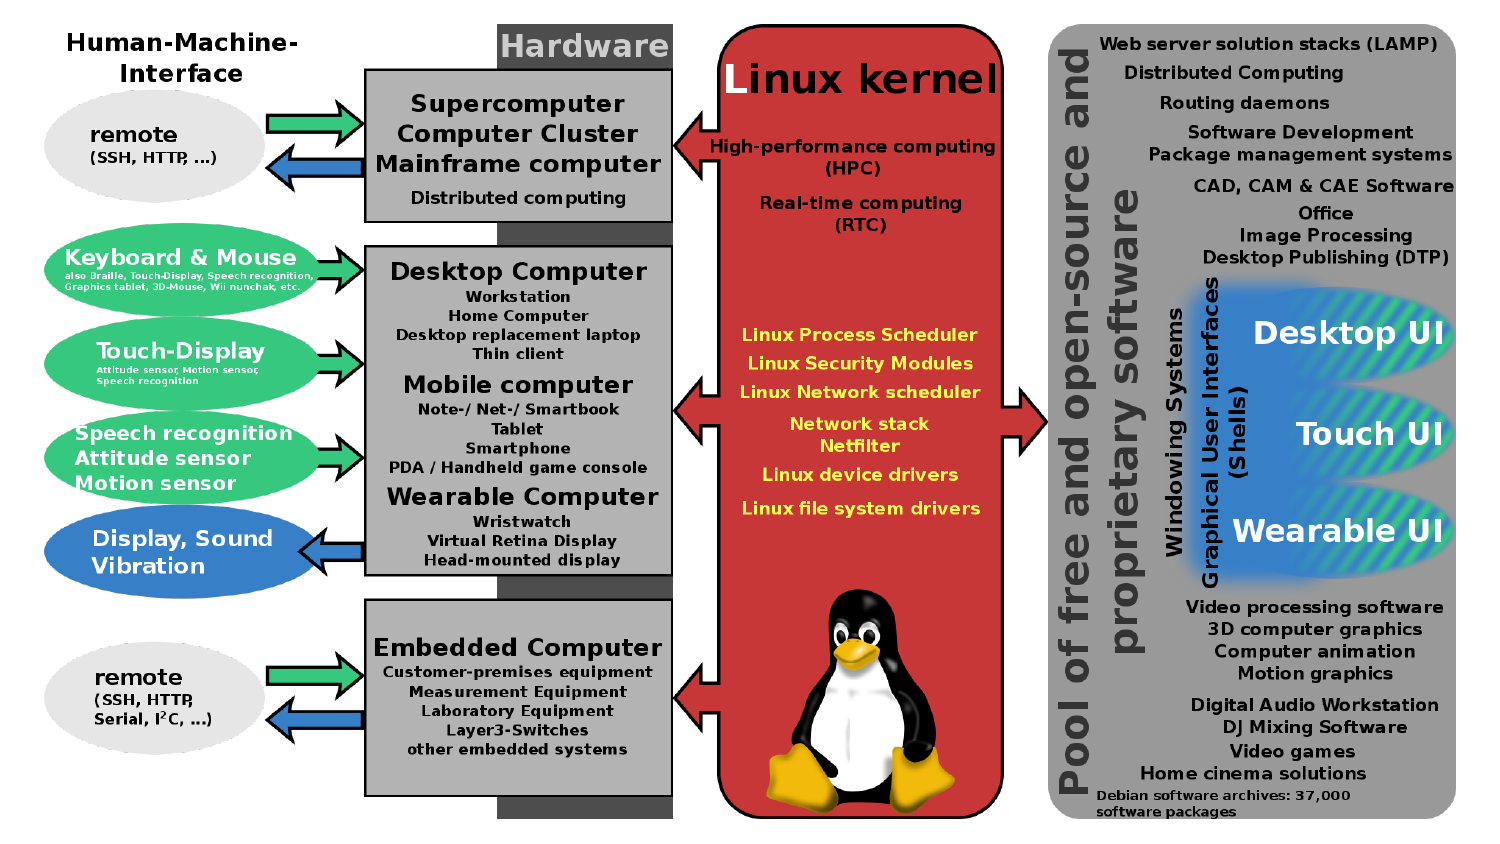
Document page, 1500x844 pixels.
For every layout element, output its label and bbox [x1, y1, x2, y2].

picture [44, 24, 1456, 819]
